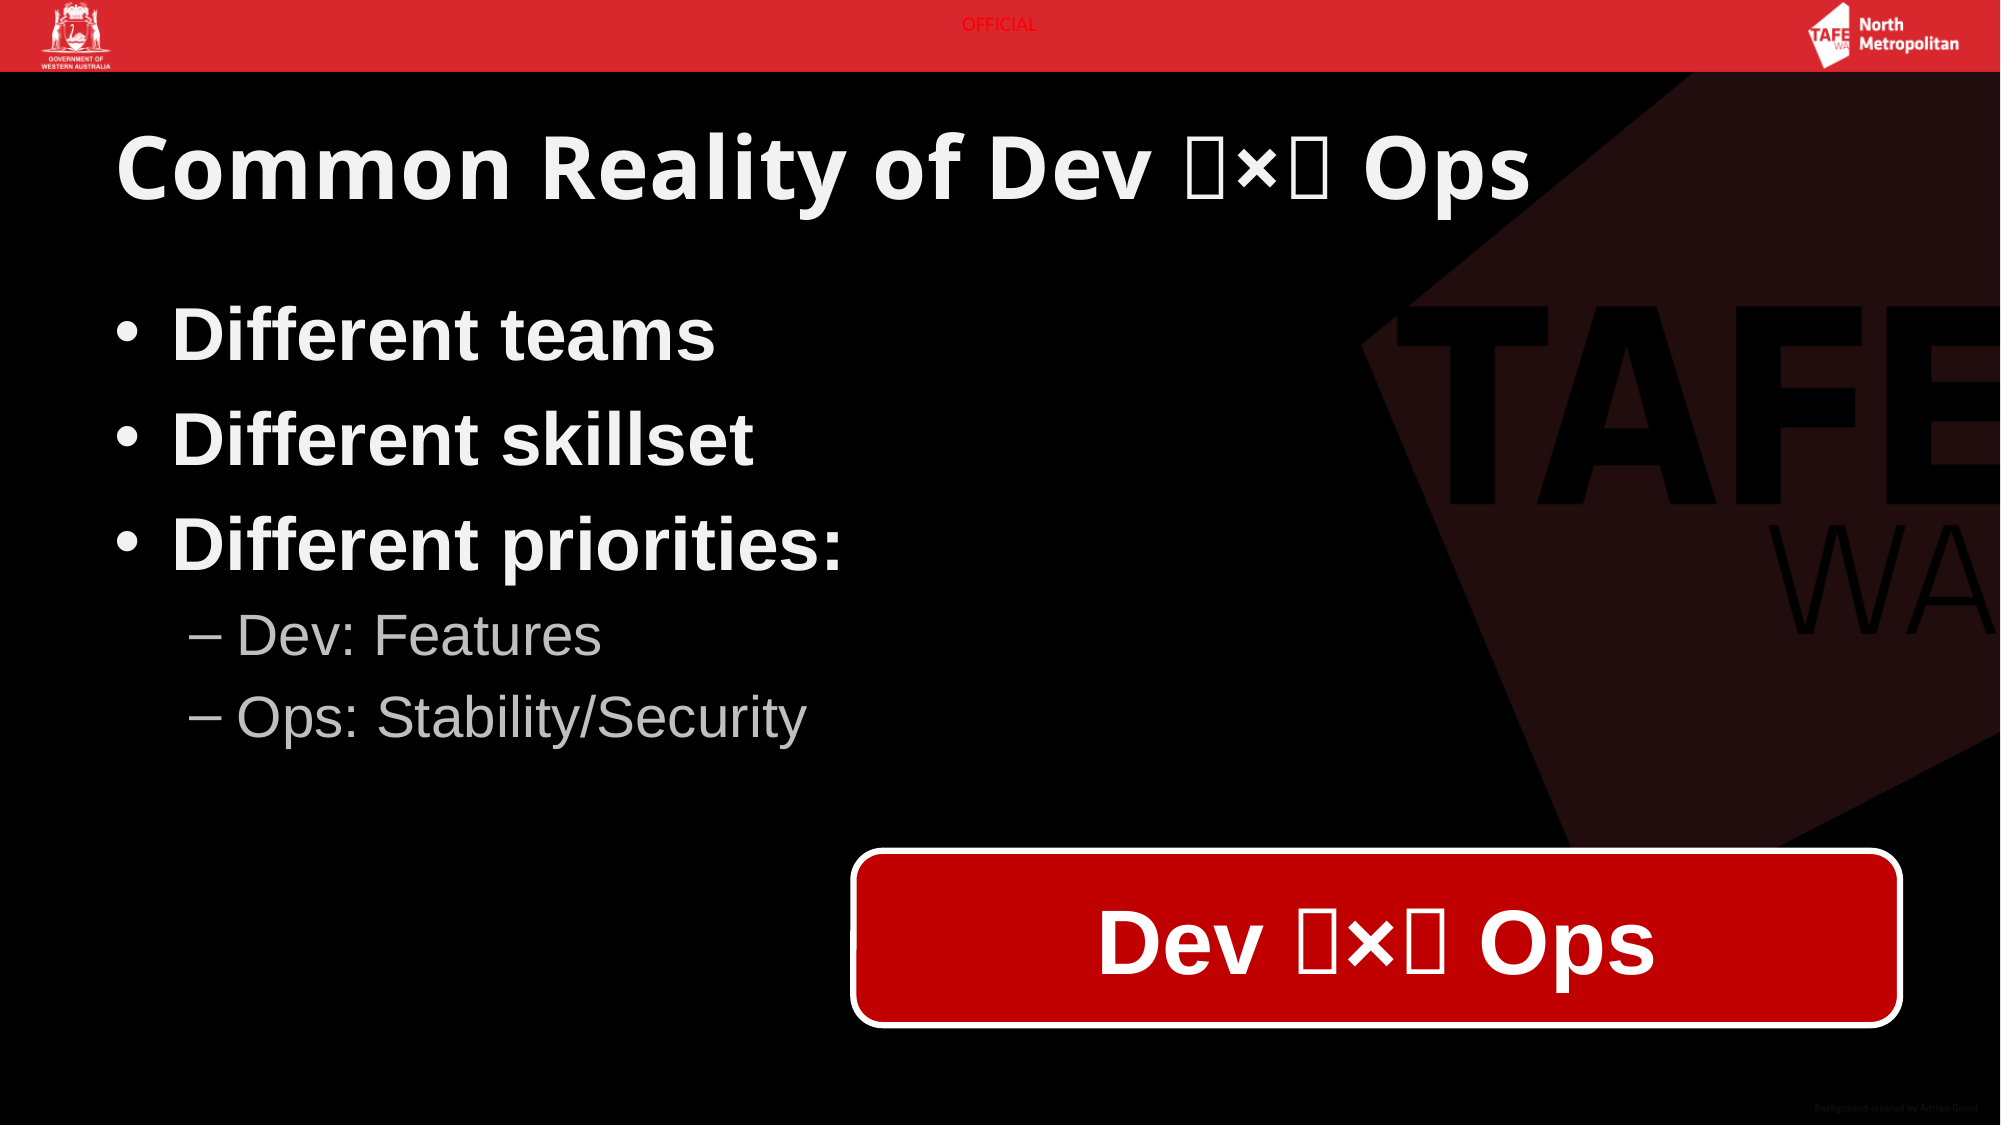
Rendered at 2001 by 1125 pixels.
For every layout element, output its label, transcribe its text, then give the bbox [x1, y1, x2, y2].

text_box Dev × Ops [850, 847, 1904, 1029]
title Common Reality of Dev × Ops [99, 82, 1900, 247]
picture [0, 0, 2001, 1125]
text_box Different teams Different skillset Different priorities: Dev: Features Ops: Stability/Security [99, 278, 1900, 1027]
